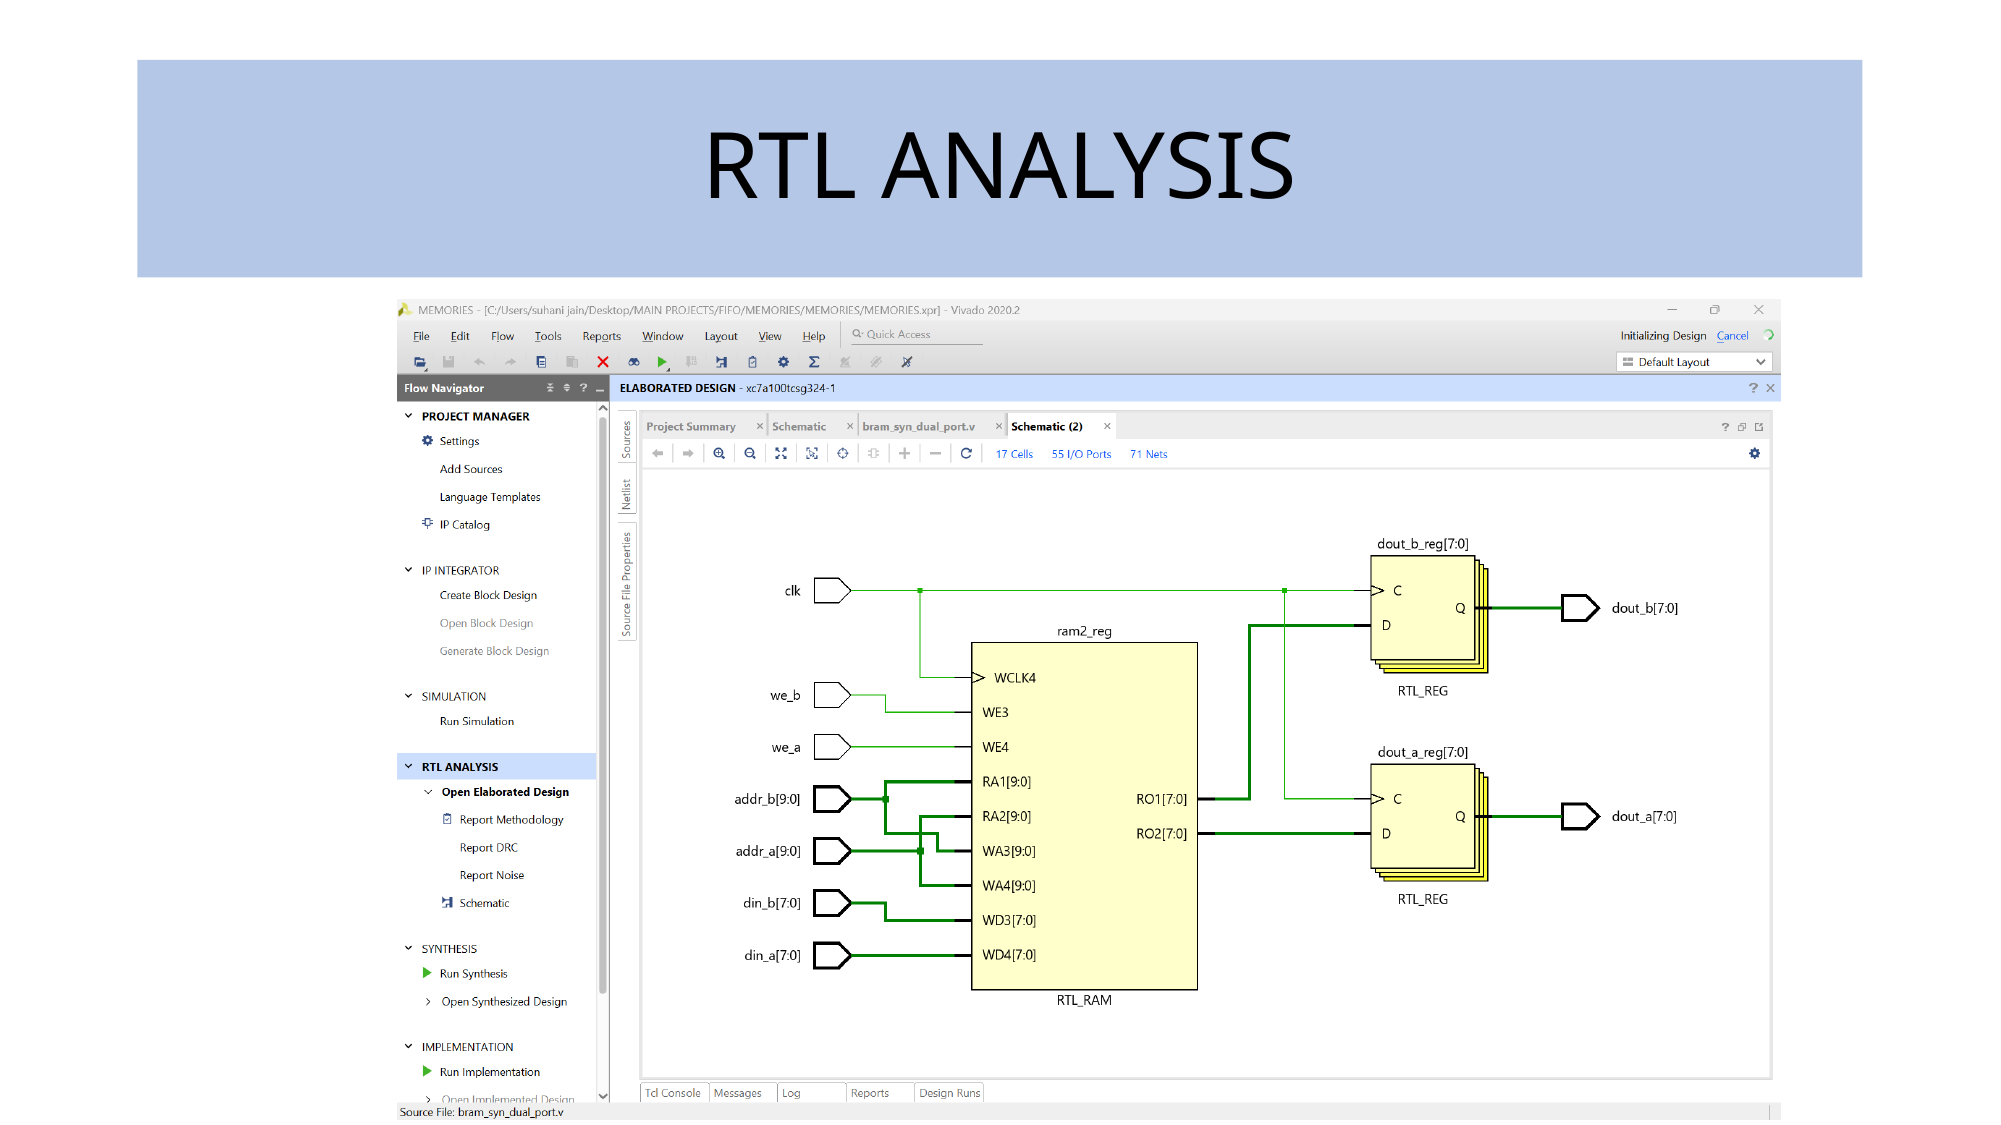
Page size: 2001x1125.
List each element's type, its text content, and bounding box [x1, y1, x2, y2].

title RTL ANALYSIS [137, 59, 1863, 278]
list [397, 299, 1781, 1120]
